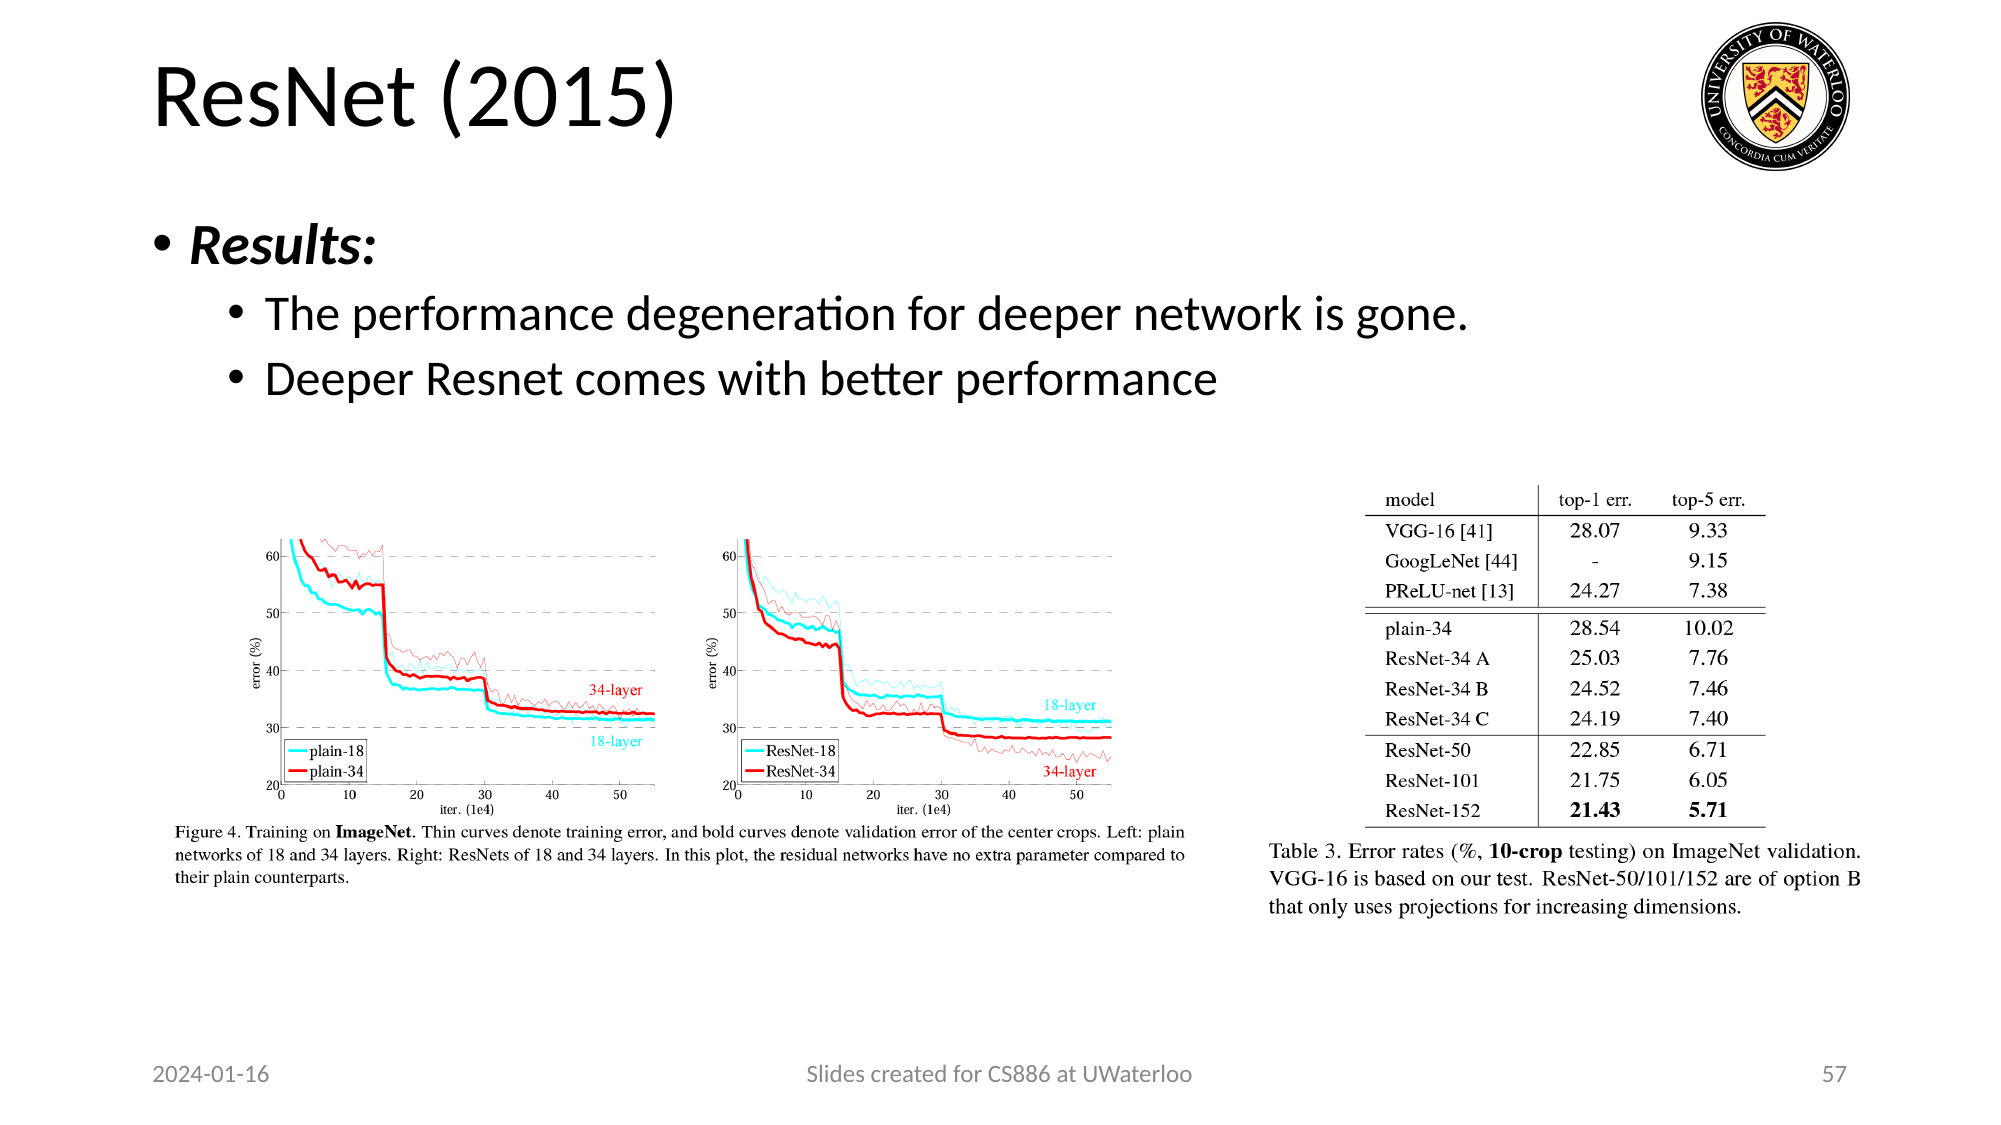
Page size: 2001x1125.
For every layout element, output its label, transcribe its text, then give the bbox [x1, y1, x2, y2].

footer Slides created for CS886 at UWaterloo [662, 1042, 1338, 1103]
picture [162, 522, 1196, 892]
list Results: The performance degeneration for deeper network is gone. Deeper Resnet comes with better performance [137, 206, 1863, 1014]
title ResNet (2015) [137, 22, 1863, 171]
slide_number ‹#› [1412, 1042, 1863, 1103]
picture [1241, 485, 1872, 929]
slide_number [137, 1042, 588, 1103]
